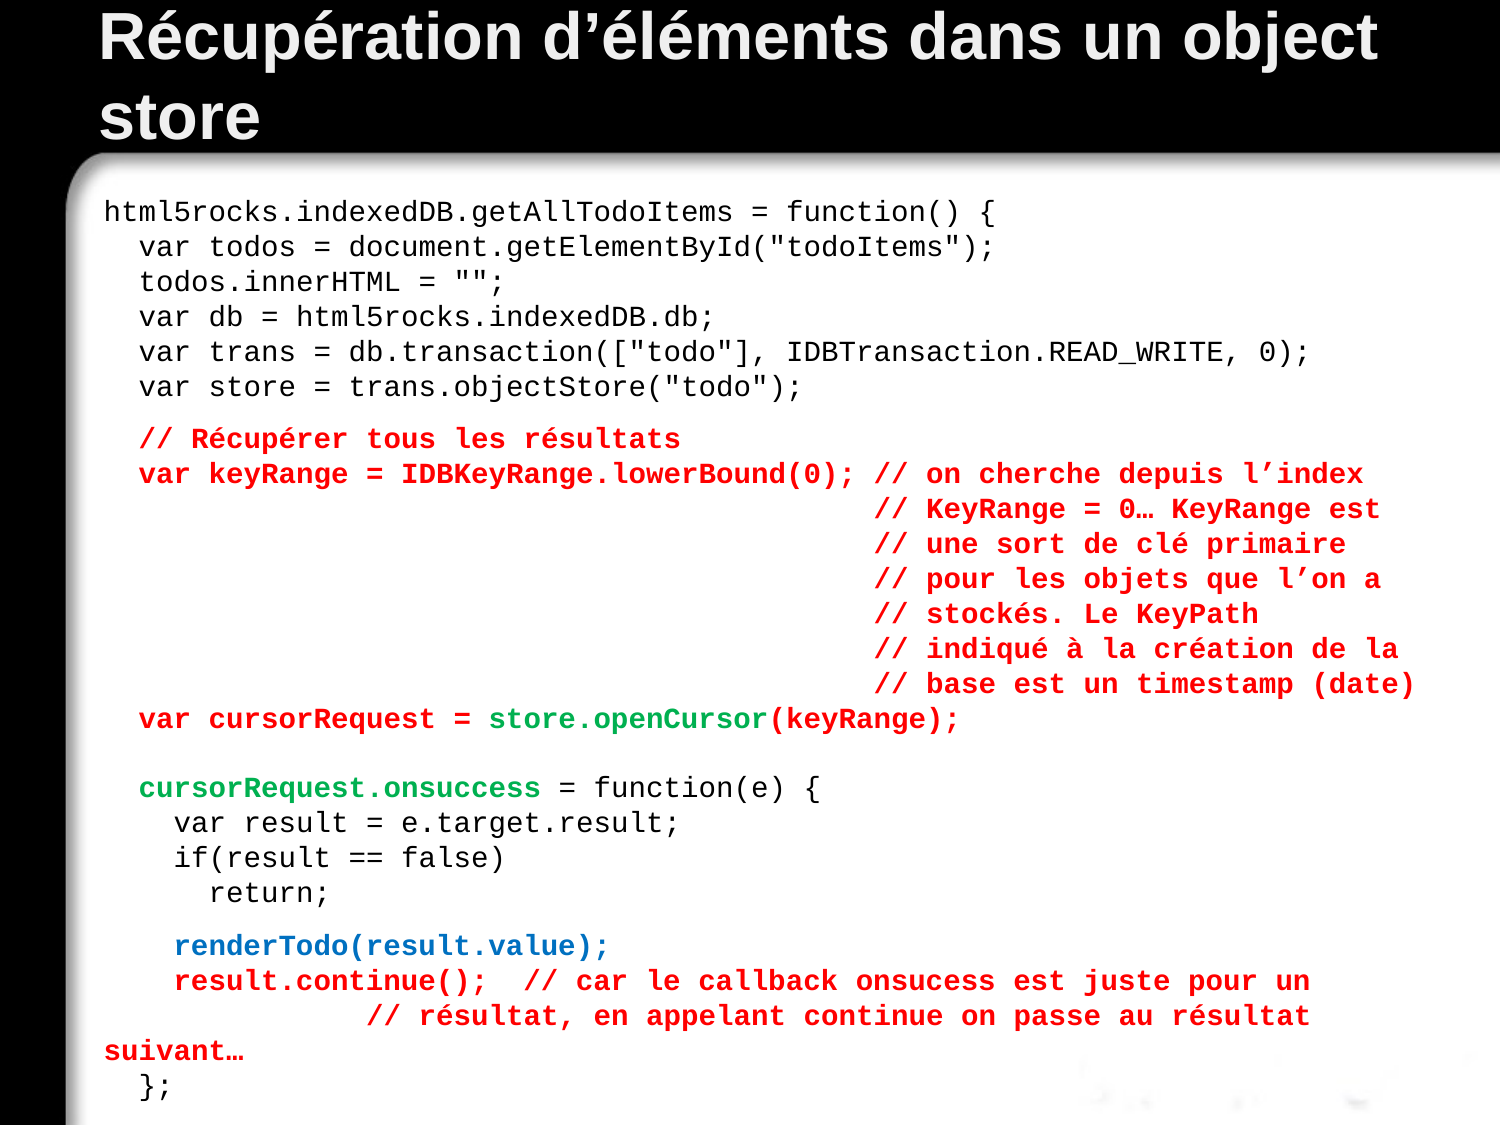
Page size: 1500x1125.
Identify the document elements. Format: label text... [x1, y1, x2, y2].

list html5rocks.indexedDB.getAllTodoItems = function() { var todos = document.getElementById("todoItems"); todos.innerHTML = ""; var db = html5rocks.indexedDB.db; var trans = db.transaction(["todo"], IDBTransaction.READ_WRITE, 0); var store = trans.objectStore("todo"); // Récupérer tous les résultats var keyRange = IDBKeyRange.lowerBound(0); // on cherche depuis l’index // KeyRange = 0… KeyRange est // une sort de clé primaire // pour les objets que l’on a // stockés. Le KeyPath // indiqué à la création de la // base est un timestamp (date) var cursorRequest = store.openCursor(keyRange); cursorRequest.onsuccess = function(e) { var result = e.target.result; if(result == false) return; renderTodo(result.value); result.continue(); // car le callback onsucess est juste pour un // résultat, en appelant continue on passe au résultat suivant… }; cursorRequest.onerror = html5rocks.indexedDB.onerror; }; [88, 184, 1483, 960]
picture [0, 0, 1500, 1125]
title Récupération d’éléments dans un object store [83, 28, 1472, 117]
